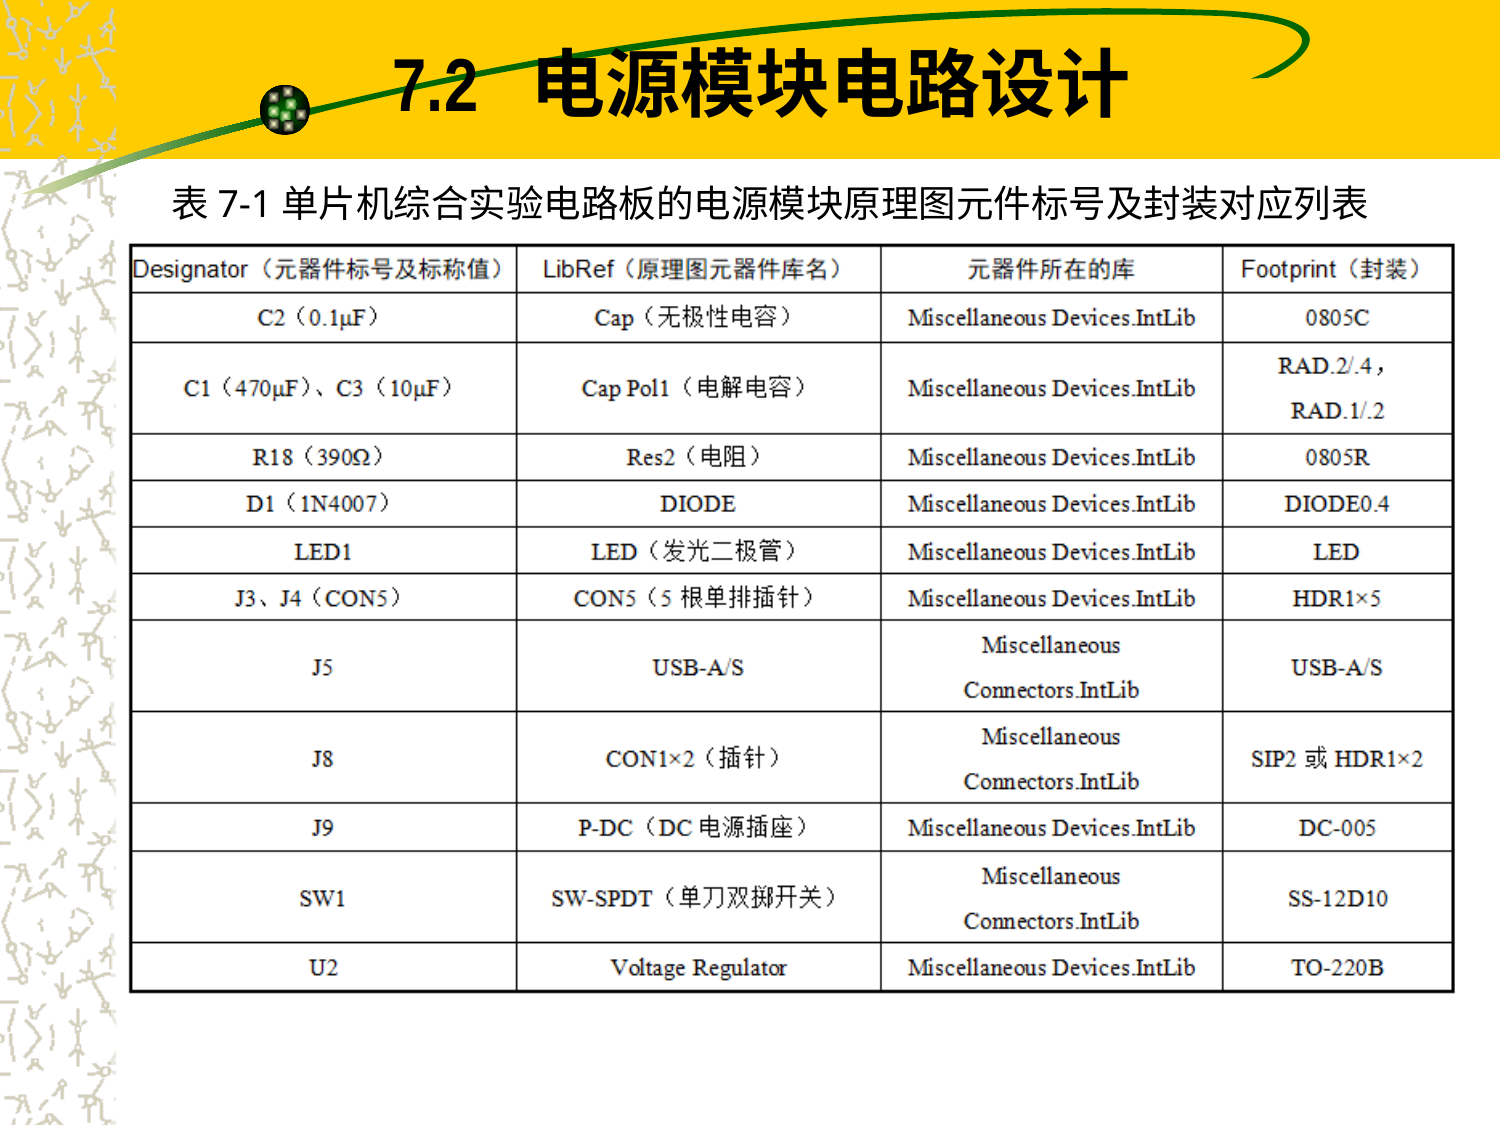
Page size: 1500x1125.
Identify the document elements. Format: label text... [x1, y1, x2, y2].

text_box 7.2 电源模块电路设计 [123, 0, 1399, 164]
picture [123, 236, 1463, 1003]
picture [0, 0, 117, 1125]
text_box 表7-1单片机综合实验电路板的电源模块原理图元件标号及封装对应列表 [112, 172, 1418, 233]
